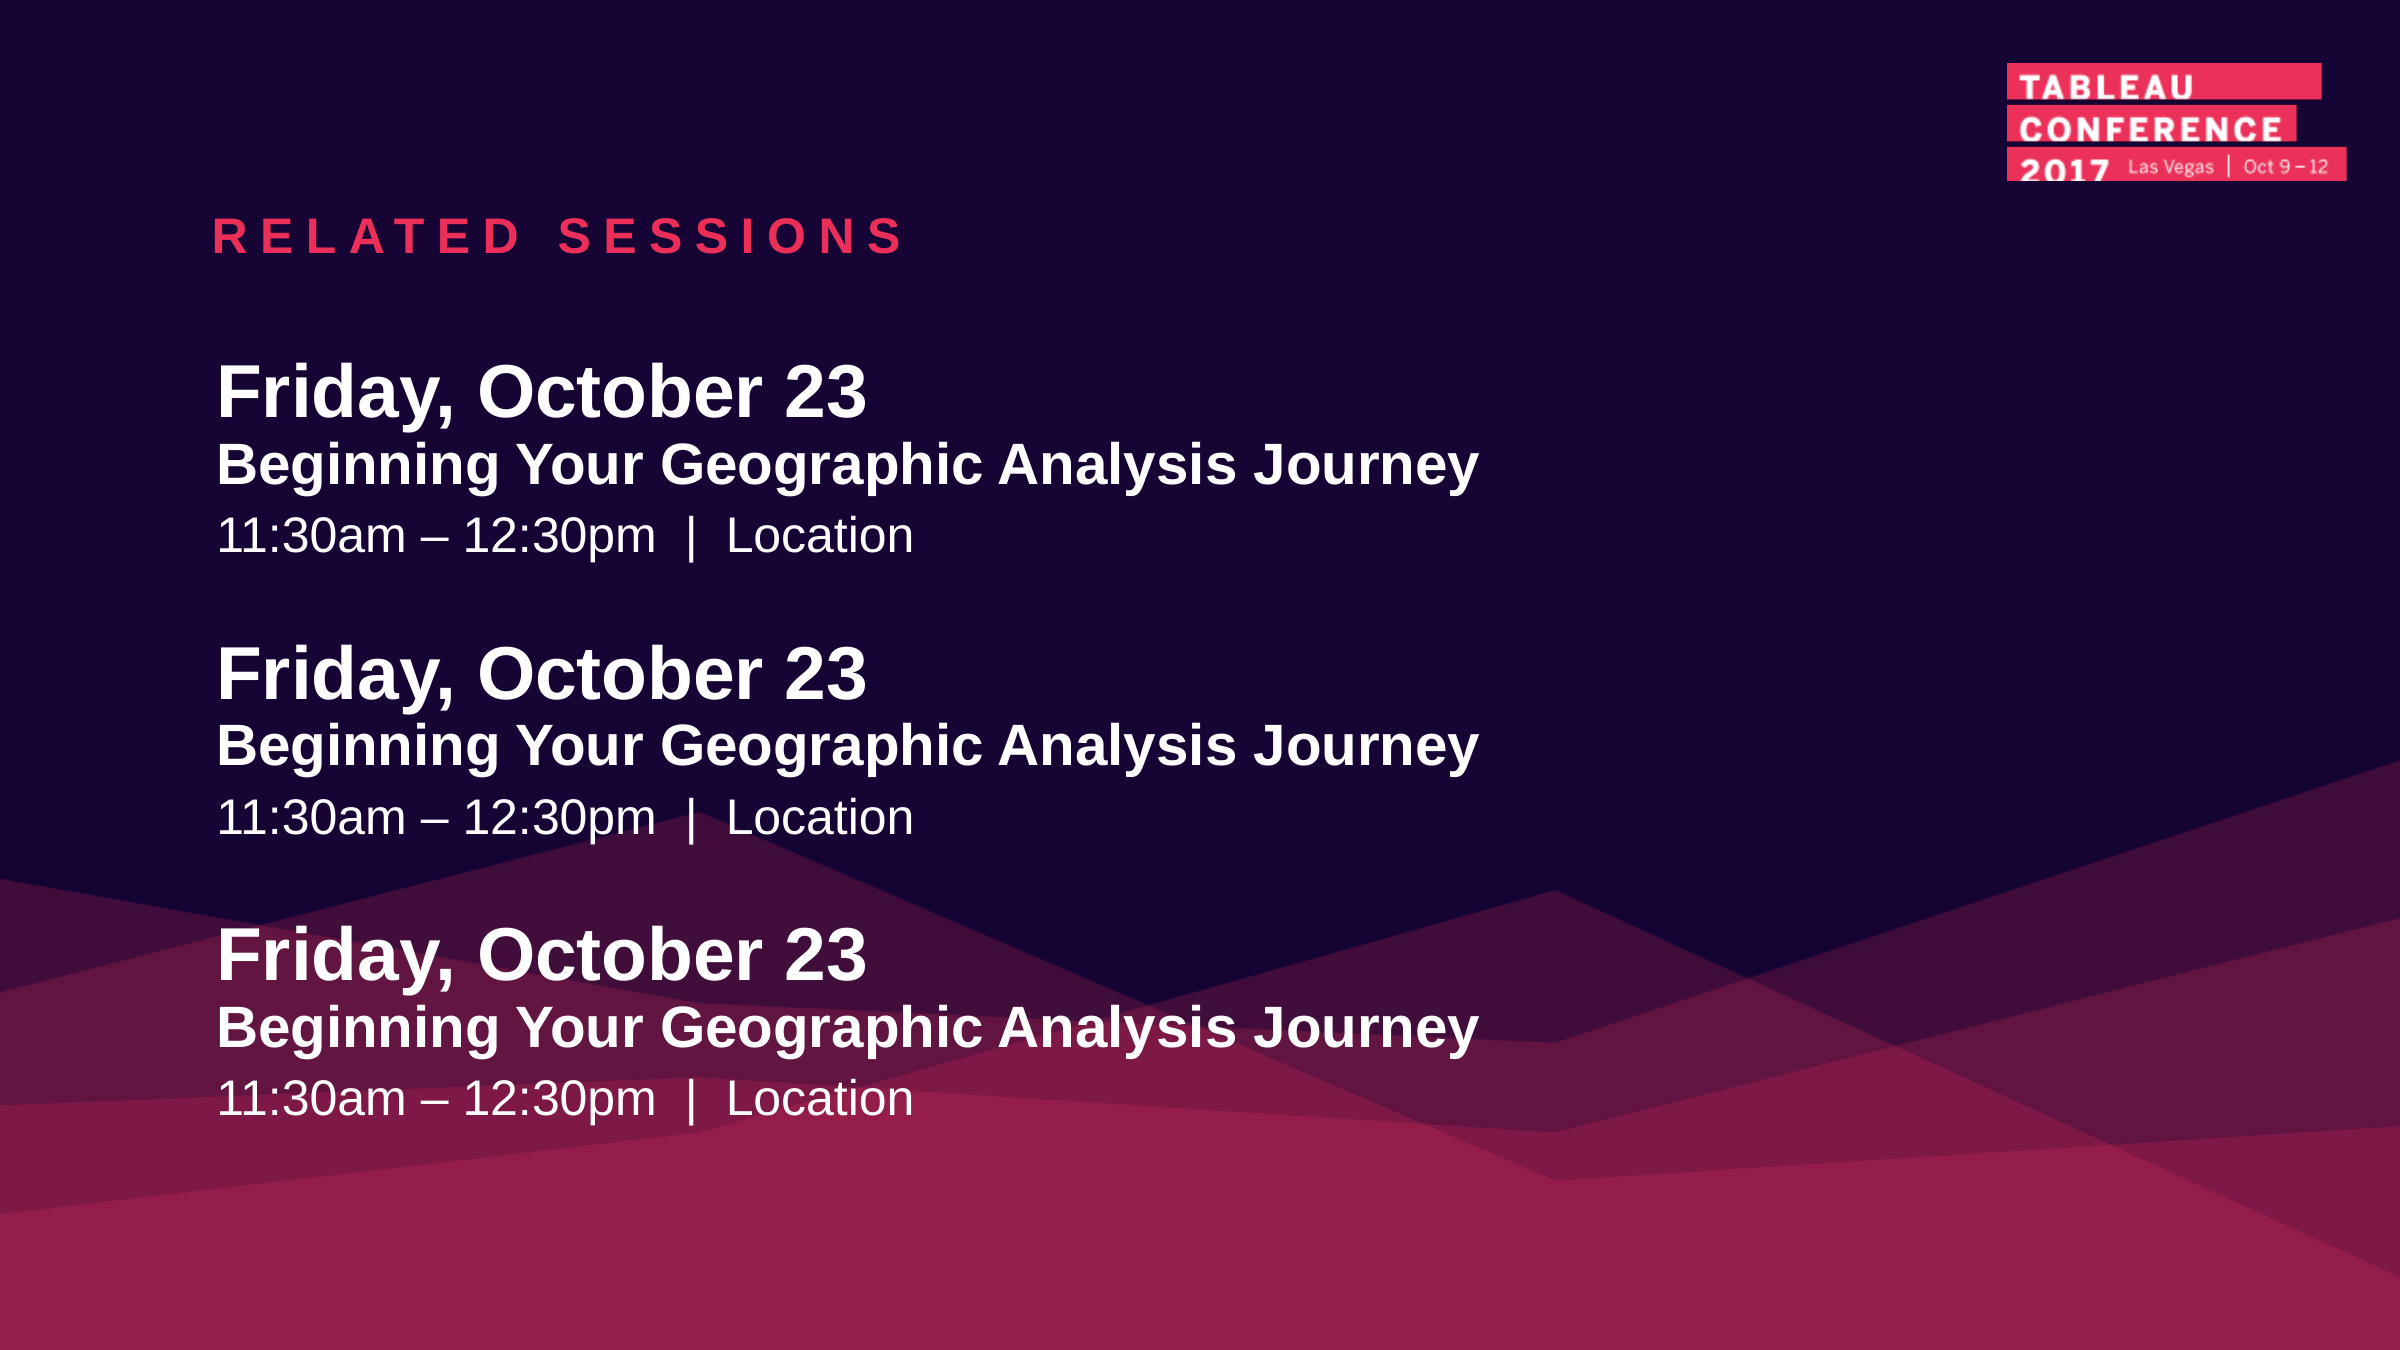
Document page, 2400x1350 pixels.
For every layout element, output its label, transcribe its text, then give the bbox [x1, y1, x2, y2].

text_box Friday, October 23 Beginning Your Geographic Analysis Journey 11:30am – 12:30pm | Location [186, 892, 1775, 1151]
text_box Friday, October 23 Beginning Your Geographic Analysis Journey 11:30am – 12:30pm | Location [186, 610, 1775, 869]
picture [0, 0, 2400, 1350]
list RELATED SESSIONS [187, 195, 1776, 282]
text_box Friday, October 23 Beginning Your Geographic Analysis Journey 11:30am – 12:30pm | Location [186, 328, 1775, 588]
